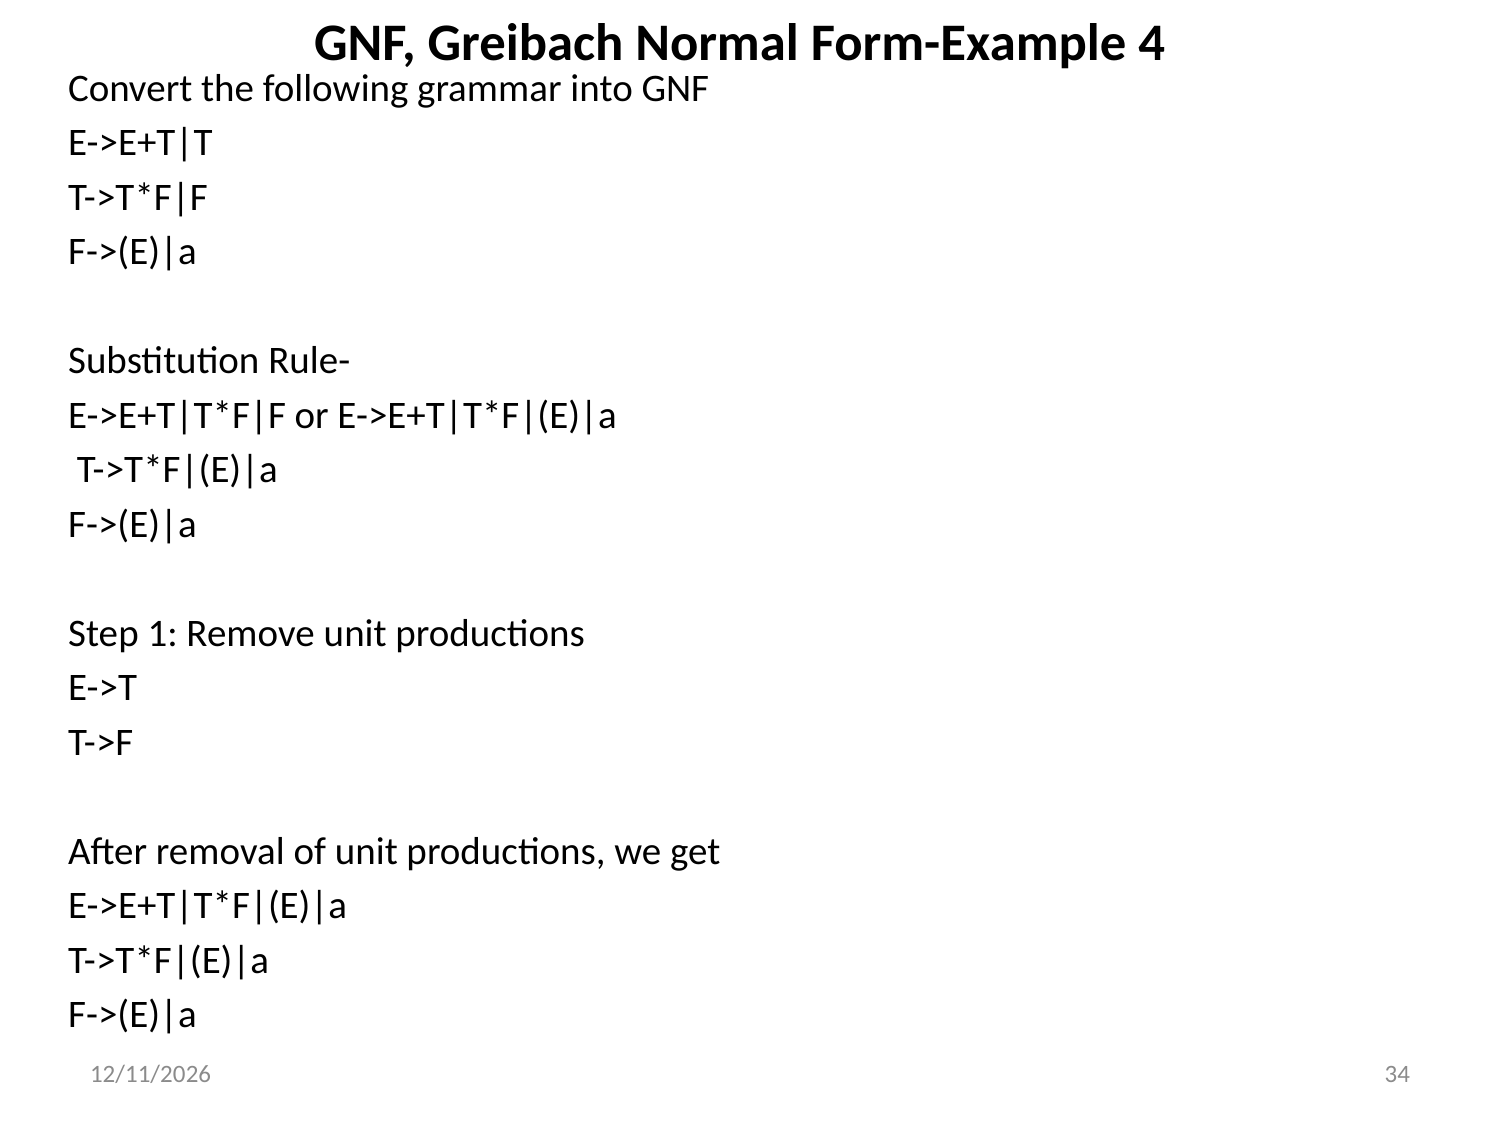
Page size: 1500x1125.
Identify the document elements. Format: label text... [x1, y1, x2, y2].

title GNF, Greibach Normal Form-Example 4 [64, 0, 1415, 54]
slide_number 34 [1074, 1042, 1425, 1103]
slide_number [75, 1042, 425, 1103]
list Convert the following grammar into GNF E->E+T|T T->T*F|F F->(E)|a Substitution Rule- E->E+T|T*F|F or E->E+T|T*F|(E)|a T->T*F|(E)|a F->(E)|a Step 1: Remove unit productions E->T T->F After removal of unit productions, we get E->E+T|T*F|(E)|a T->T*F|(E)|a F->(E)|a [53, 54, 1471, 1047]
